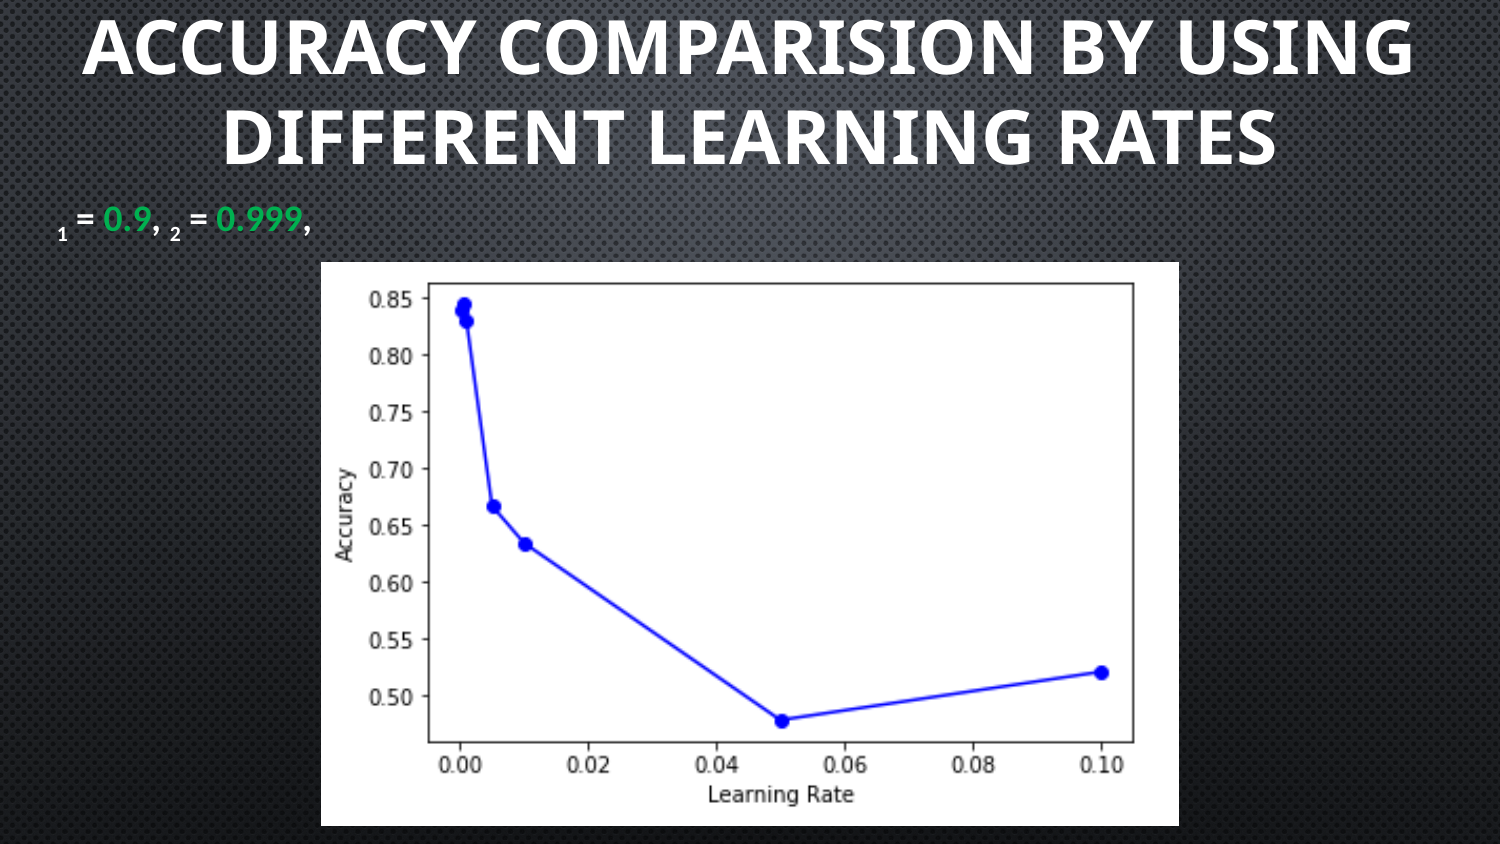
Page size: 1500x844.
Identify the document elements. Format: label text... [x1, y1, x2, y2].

picture [321, 262, 1179, 826]
title Accuracy Comparision by using different learning rates [0, 0, 1500, 188]
